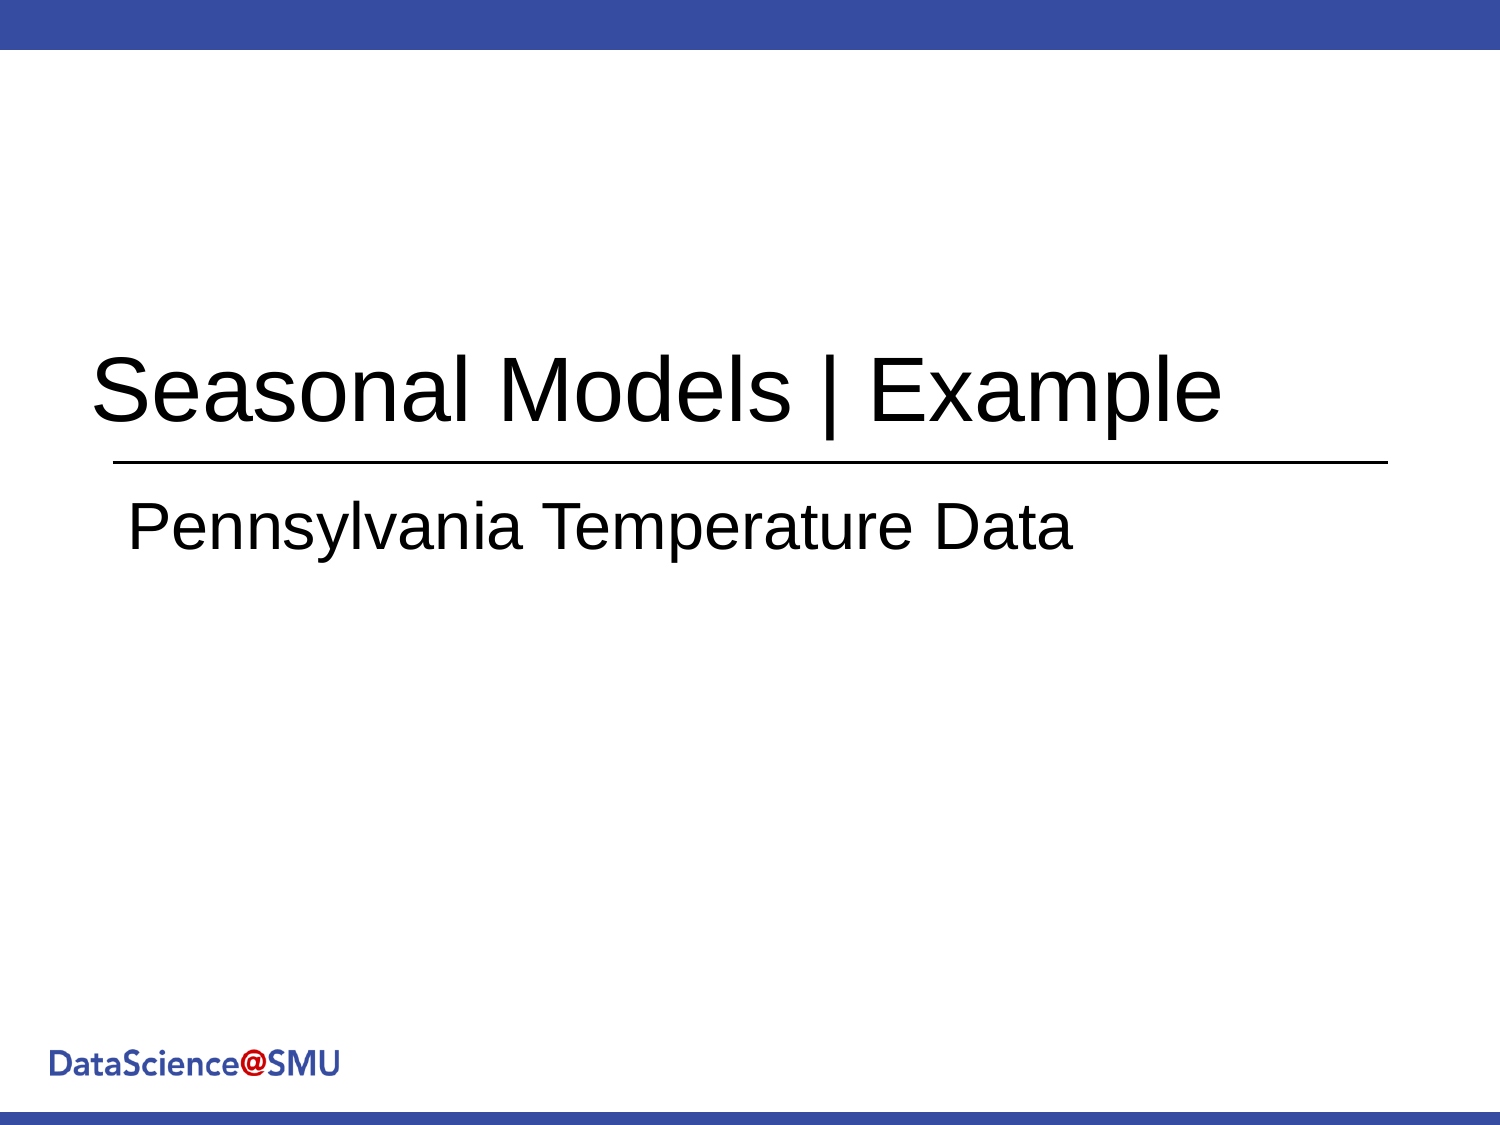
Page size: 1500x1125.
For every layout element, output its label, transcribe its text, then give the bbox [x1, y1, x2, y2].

title Seasonal Models | Example [75, 299, 1500, 448]
picture [50, 1049, 339, 1076]
subtitle Pennsylvania Temperature Data [112, 474, 1163, 763]
